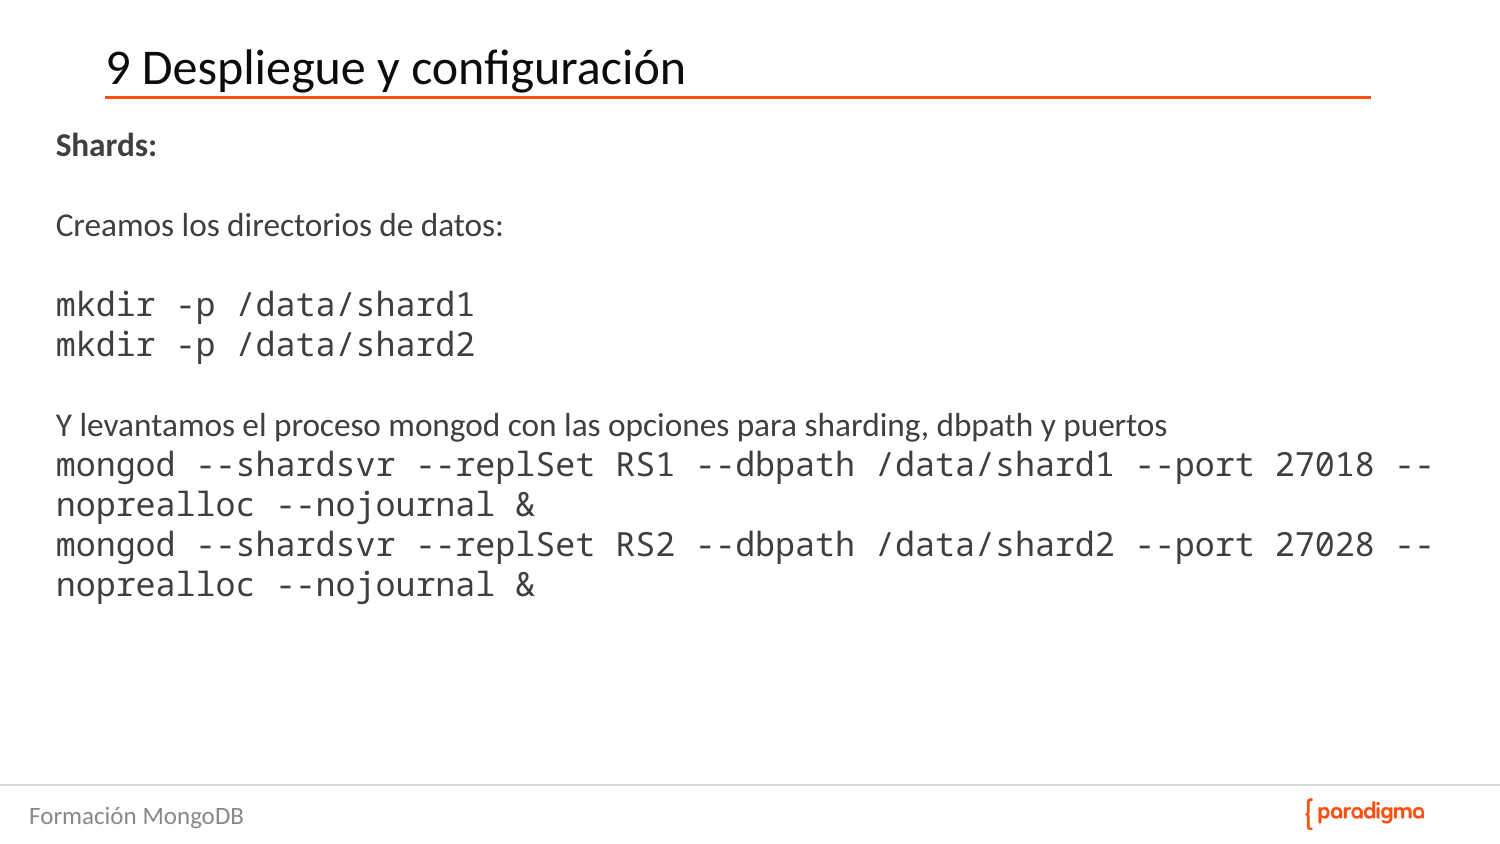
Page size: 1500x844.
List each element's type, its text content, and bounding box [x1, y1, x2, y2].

text_box Formación MongoDB [0, 792, 1223, 844]
picture [1304, 798, 1424, 830]
text_box 9 Despliegue y configuración [105, 15, 1395, 108]
text_box Shards: Creamos los directorios de datos: mkdir -p /data/shard1 mkdir -p /data/shard2 Y levantamos el proceso mongod con las opciones para sharding, dbpath y puertos mongod --shardsvr --replSet RS1 --dbpath /data/shard1 --port 27018 --noprealloc --nojournal & mongod --shardsvr --replSet RS2 --dbpath /data/shard2 --port 27028 --noprealloc --nojournal & [40, 108, 1500, 644]
